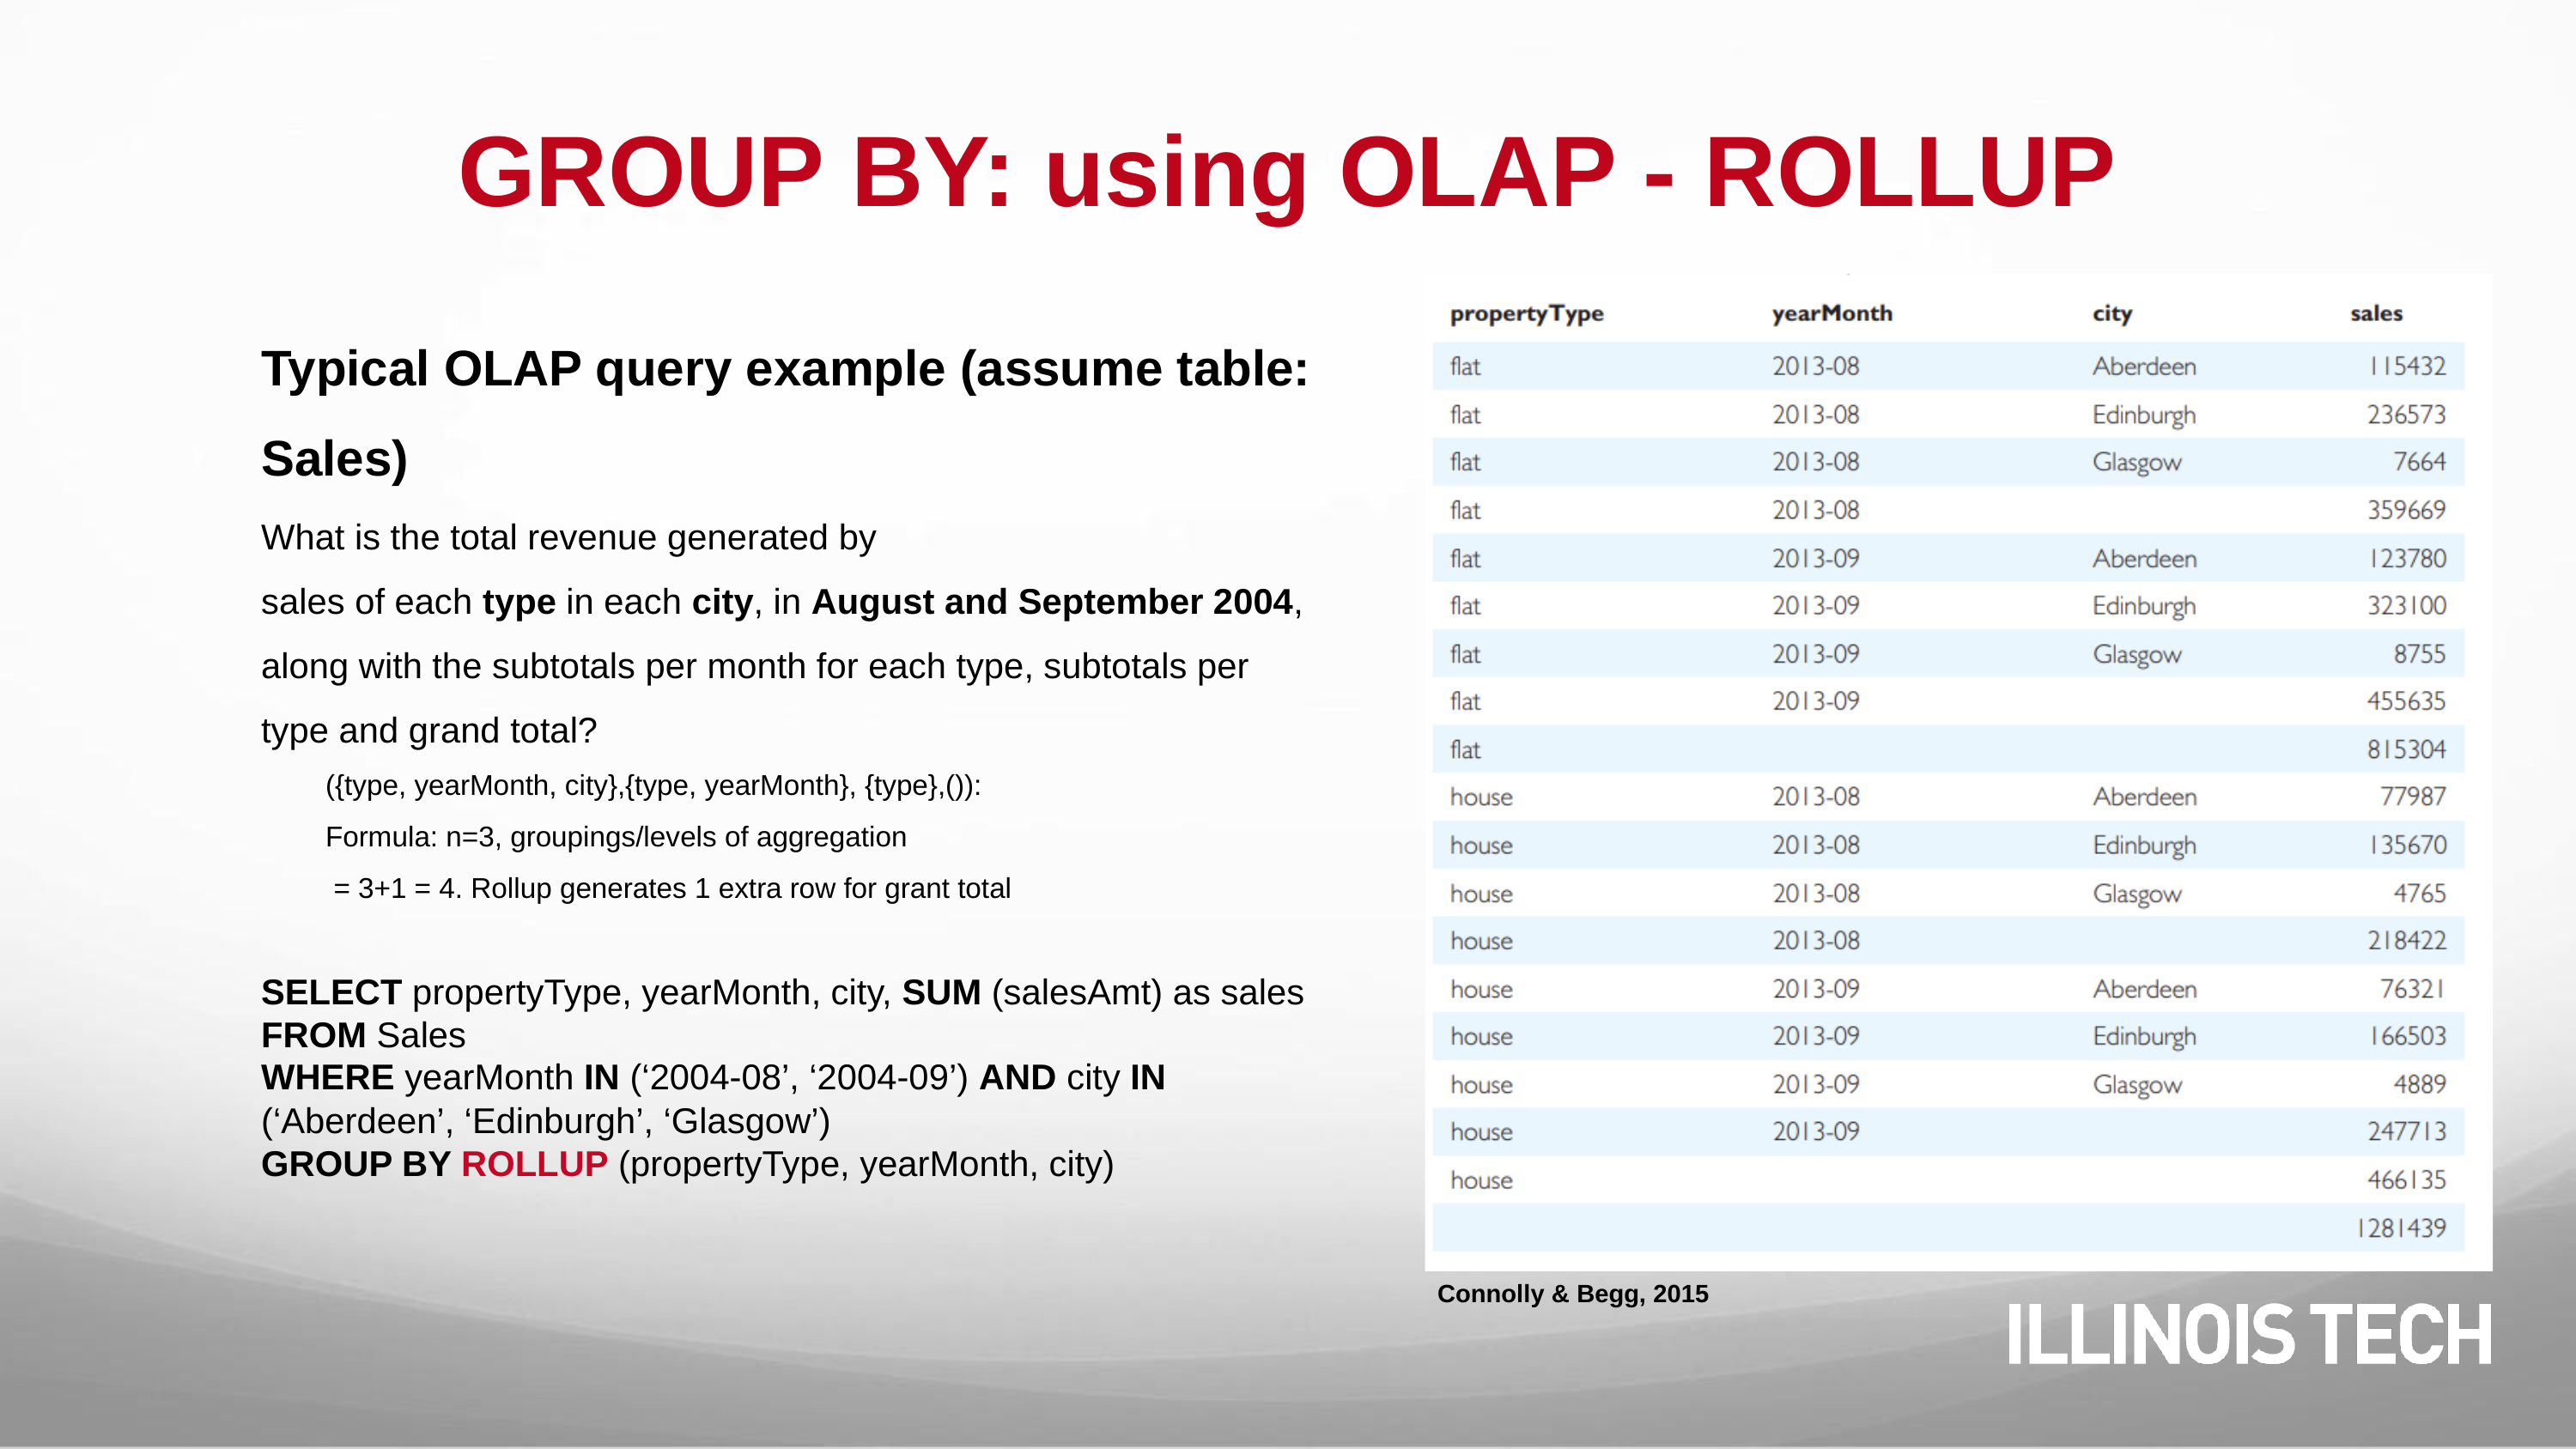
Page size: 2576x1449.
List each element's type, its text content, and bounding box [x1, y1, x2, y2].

list Typical OLAP query example (assume table: Sales) [179, 299, 1352, 393]
title GROUP BY: using OLAP - ROLLUP [155, 56, 2421, 233]
text_box What is the total revenue generated by sales of each type in each city, in August and September 2004, along with the subtotals per month for each type, subtotals per type and grand total? ({type, yearMonth, city},{type, yearMonth}, {type},()): Formula: n=3, groupings/levels of aggregation = 3+1 = 4. Rollup generates 1 extra row for grant total SELECT propertyType, yearMonth, city, SUM (salesAmt) as sales FROM Sales WHERE yearMonth IN (‘2004-08’, ‘2004-09’) AND city IN (‘Aberdeen’, ‘Edinburgh’, ‘Glasgow’) GROUP BY ROLLUP (propertyType, yearMonth, city) [178, 486, 1330, 1248]
picture [0, 0, 2576, 1449]
text_box Connolly & Begg, 2015 [1425, 1277, 1920, 1314]
